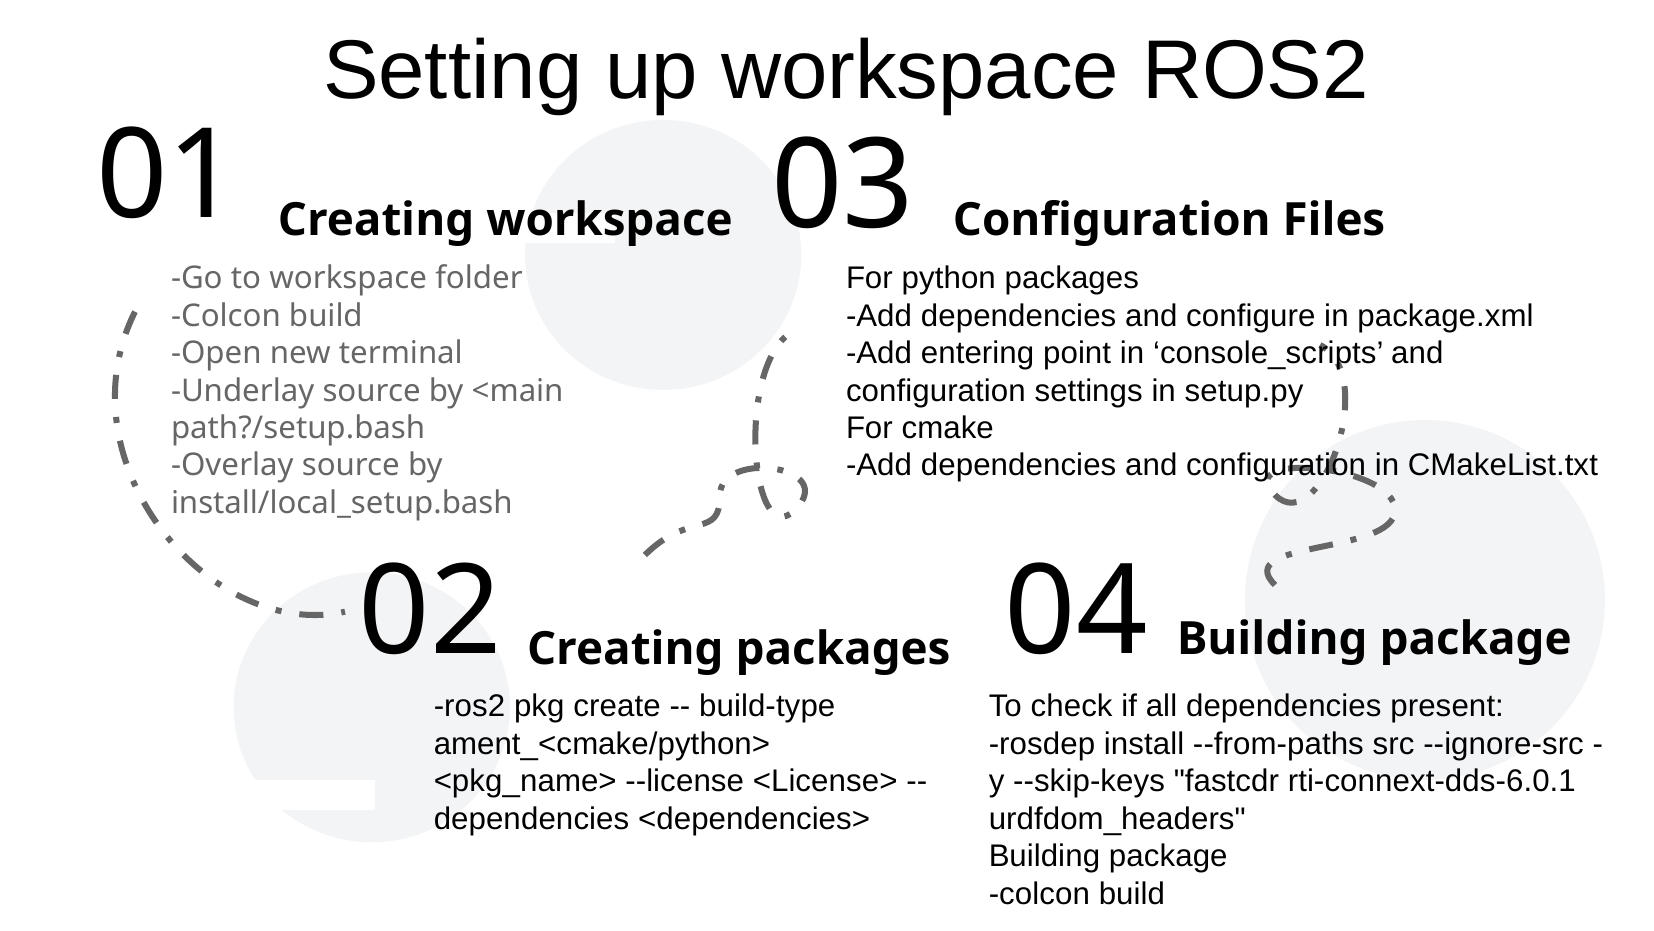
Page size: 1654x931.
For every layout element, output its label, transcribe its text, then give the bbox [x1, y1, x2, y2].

text_box 01 [81, 85, 262, 391]
text_box -ros2 pkg create -- build-type ament_<cmake/python> <pkg_name> --license <License> --dependencies <dependencies> [418, 689, 944, 875]
text_box Configuration Files [938, 182, 1450, 260]
text_box Creating workspace [263, 182, 756, 260]
text_box Creating packages [524, 610, 974, 689]
text_box Setting up workspace ROS2 [180, 0, 1512, 78]
text_box For python packages -Add dependencies and configure in package.xml -Add entering point in ‘console_scripts’ and configuration settings in setup.py For cmake -Add dependencies and configuration in CMakeList.txt [831, 250, 1619, 486]
text_box 04 [989, 520, 1170, 827]
text_box 02 [343, 520, 524, 827]
text_box To check if all dependencies present: -rosdep install --from-paths src --ignore-src -y --skip-keys "fastcdr rti-connext-dds-6.0.1 urdfdom_headers" Building package -colcon build [973, 678, 1632, 909]
text_box -Go to workspace folder -Colcon build -Open new terminal -Underlay source by <main path?/setup.bash -Overlay source by install/local_setup.bash [156, 250, 682, 488]
text_box Building package [1170, 600, 1624, 679]
text_box 03 [756, 94, 937, 401]
